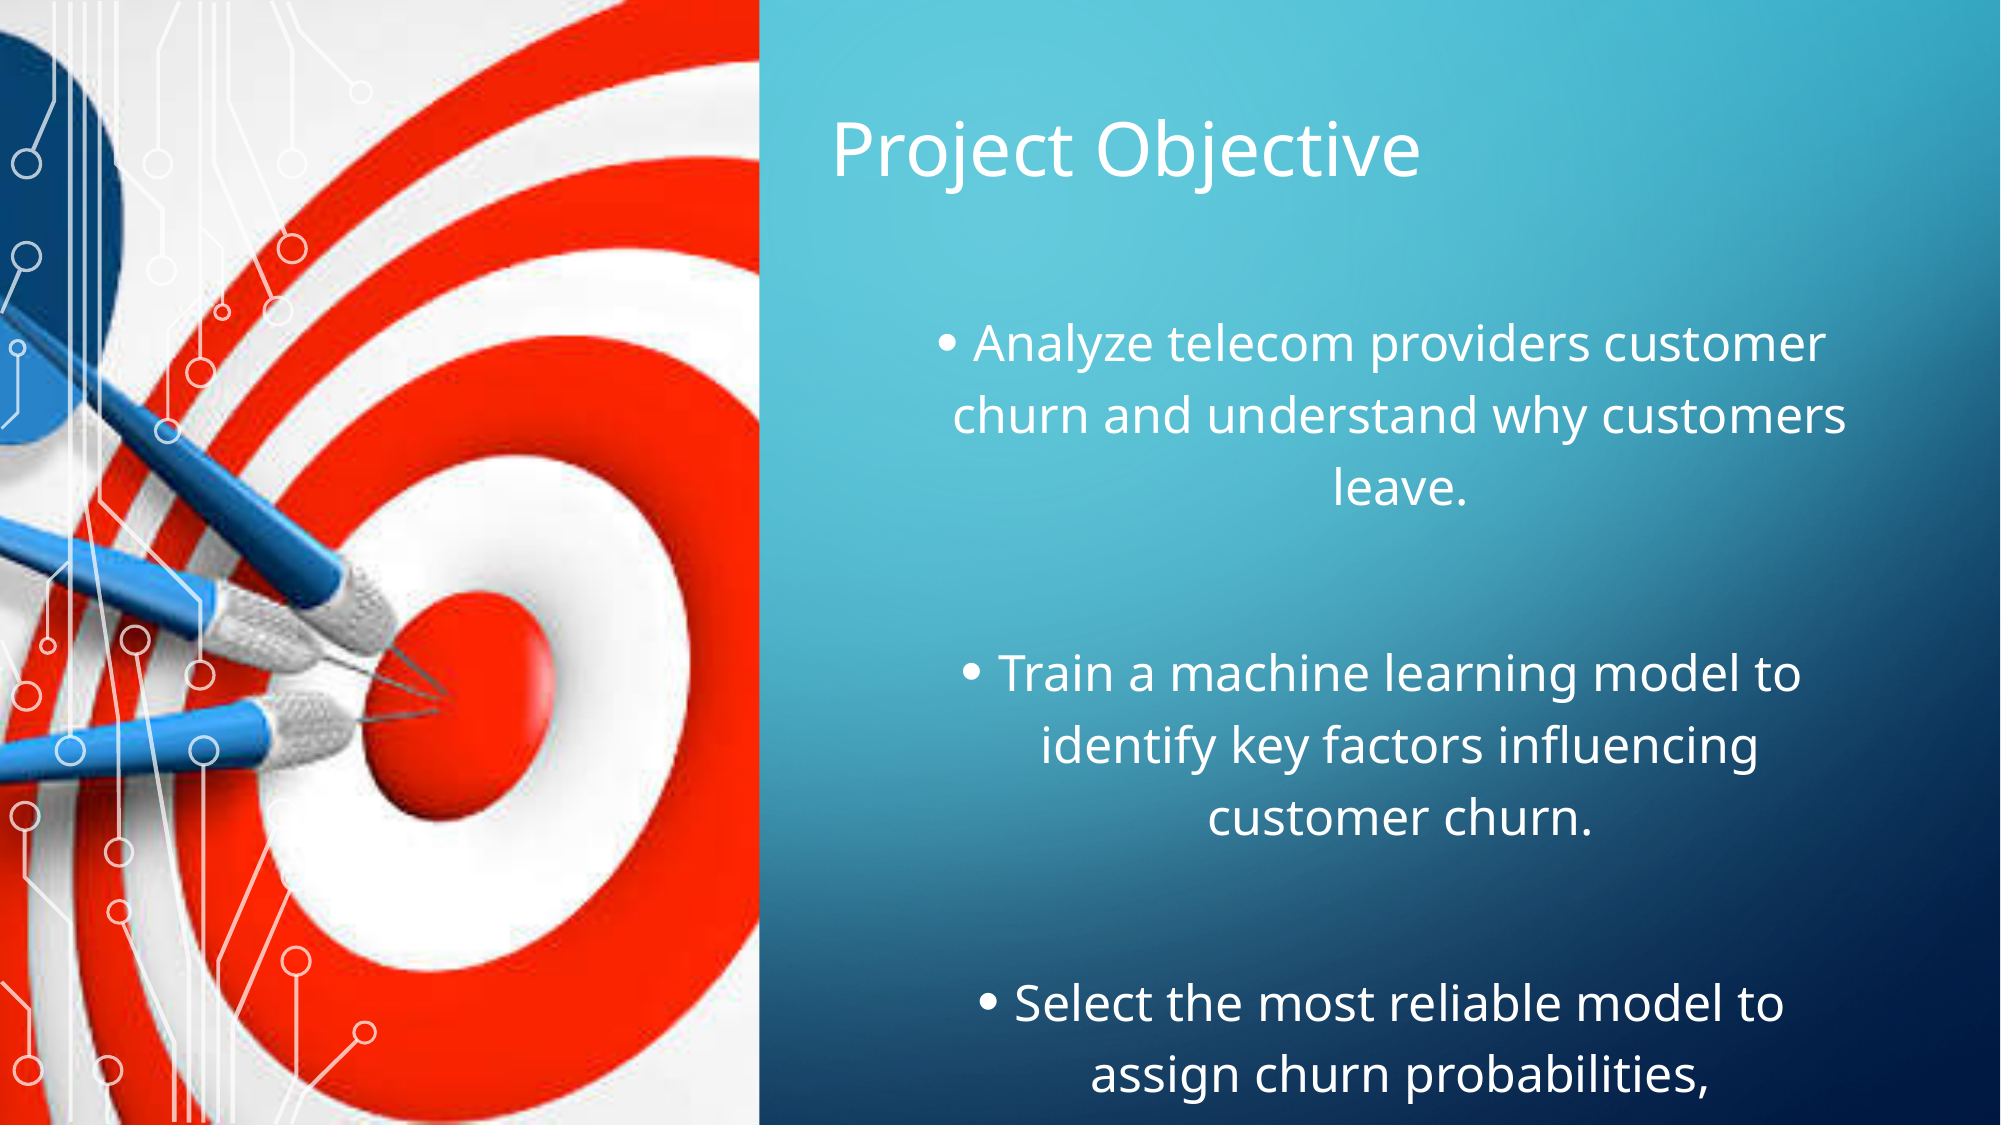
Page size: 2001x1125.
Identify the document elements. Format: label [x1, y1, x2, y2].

text_box [760, 0, 2000, 1125]
text_box [0, 0, 379, 1125]
picture [379, 0, 760, 1125]
